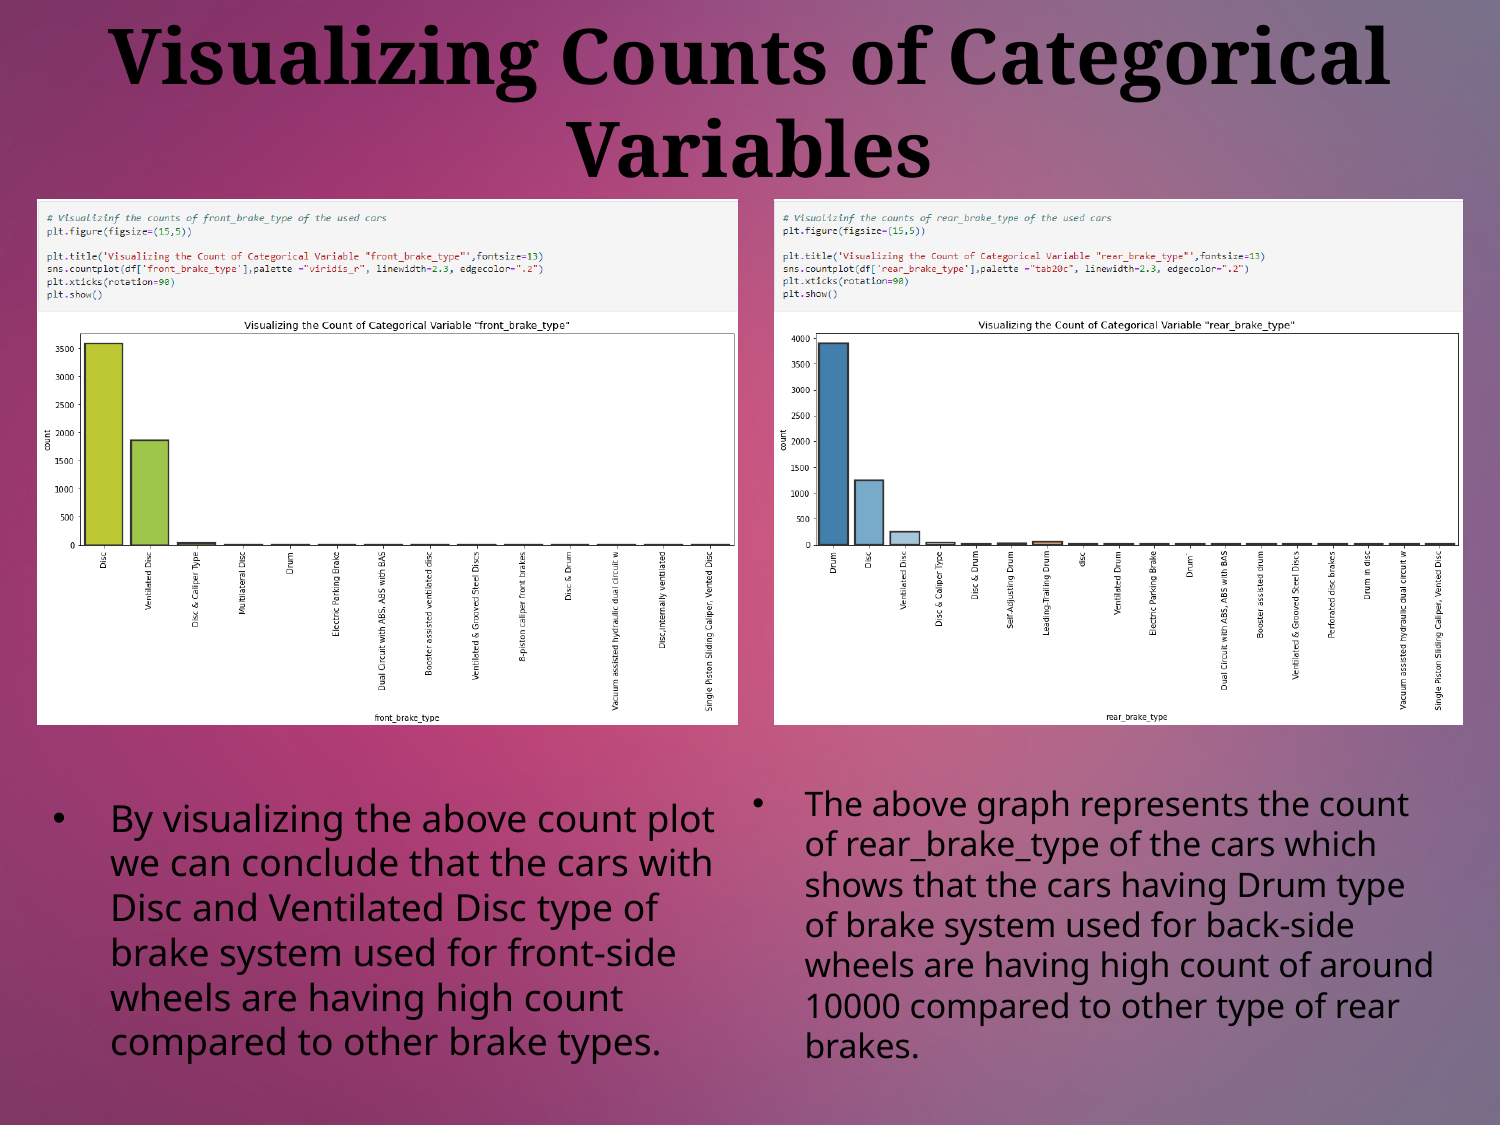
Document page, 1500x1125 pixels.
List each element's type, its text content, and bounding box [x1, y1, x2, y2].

picture [0, 199, 1500, 1125]
list By visualizing the above count plot we can conclude that the cars with Disc and Ventilated Disc type of brake system used for front-side wheels are having high count compared to other brake types. [37, 787, 737, 1075]
list The above graph represents the count of rear_brake_type of the cars which shows that the cars having Drum type of brake system used for back-side wheels are having high count of around 10000 compared to other type of rear brakes. [737, 774, 1450, 1075]
title Visualizing Counts of Categorical Variables [0, 0, 1500, 200]
